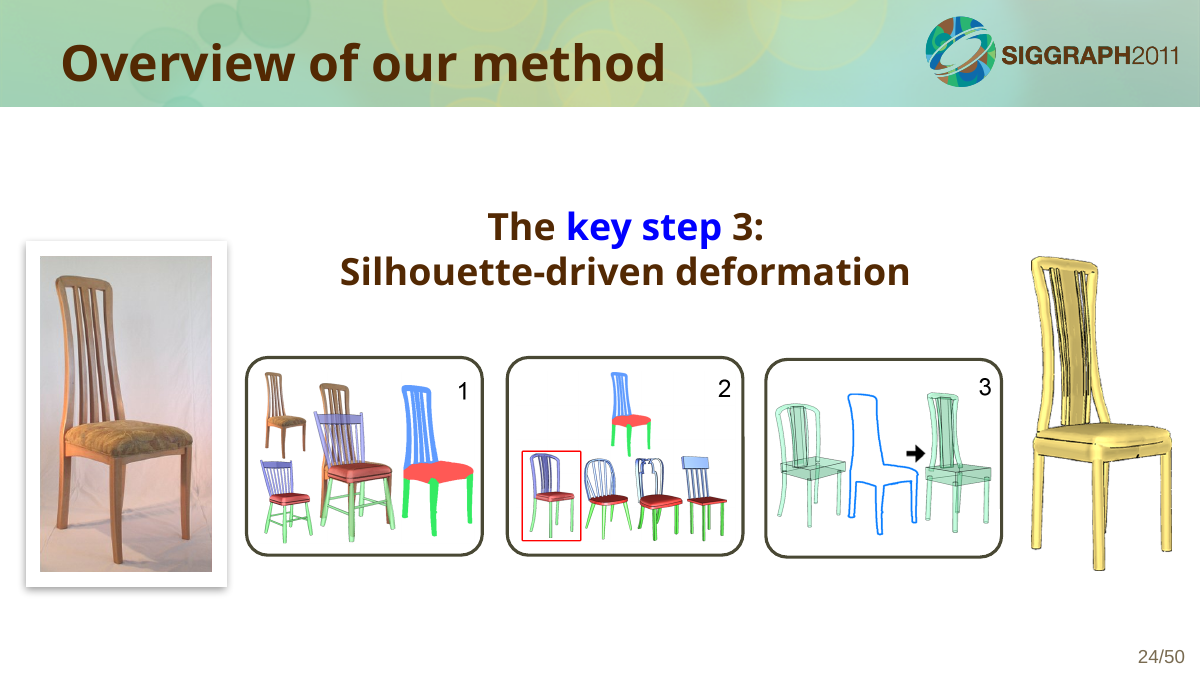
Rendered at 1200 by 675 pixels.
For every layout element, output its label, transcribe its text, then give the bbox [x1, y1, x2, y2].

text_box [246, 357, 483, 556]
picture [40, 255, 213, 573]
picture [0, 0, 1200, 107]
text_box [765, 359, 1002, 558]
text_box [506, 357, 744, 556]
text_box Overview of our method [48, 24, 1090, 97]
picture [1024, 253, 1175, 576]
text_box The key step 3: Silhouette-driven deformation [325, 195, 927, 301]
